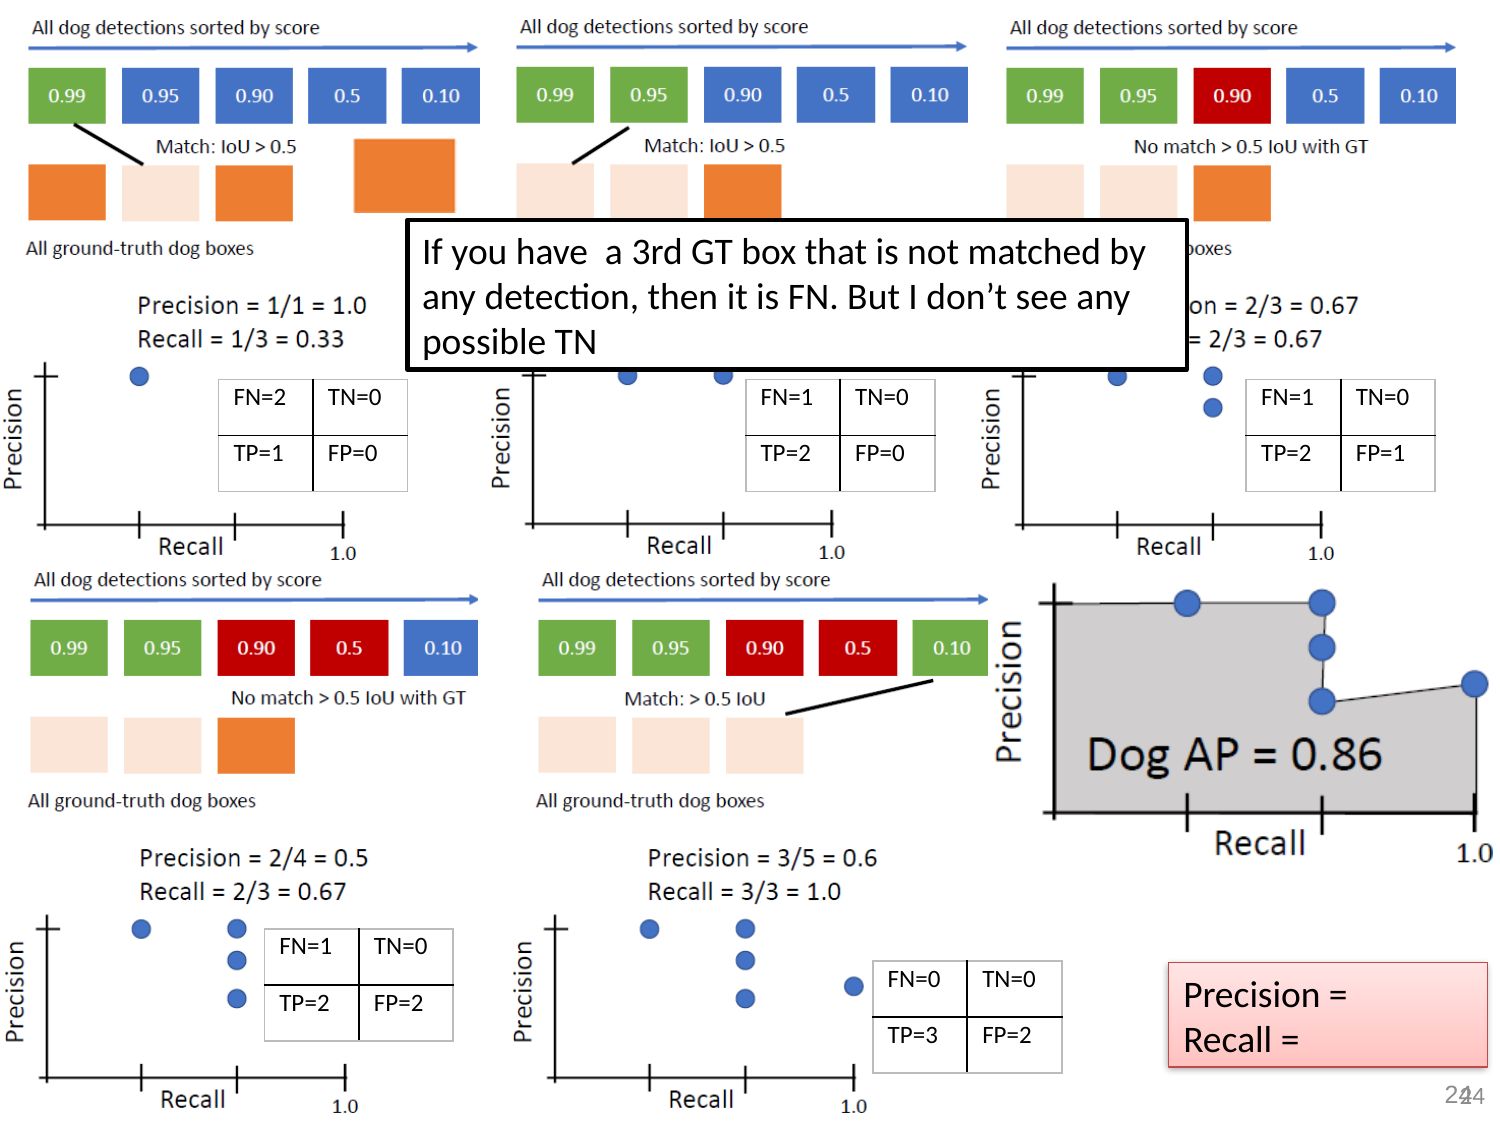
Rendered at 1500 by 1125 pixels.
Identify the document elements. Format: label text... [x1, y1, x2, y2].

picture [978, 17, 1456, 563]
picture [490, 17, 968, 561]
picture [512, 570, 988, 1116]
picture [1, 17, 480, 562]
picture [991, 576, 1493, 871]
slide_number 24 [1137, 1071, 1488, 1112]
table_header TN=0 [994, 962, 1061, 1016]
table_cell FP=2 [994, 1018, 1061, 1072]
picture [3, 570, 478, 1117]
